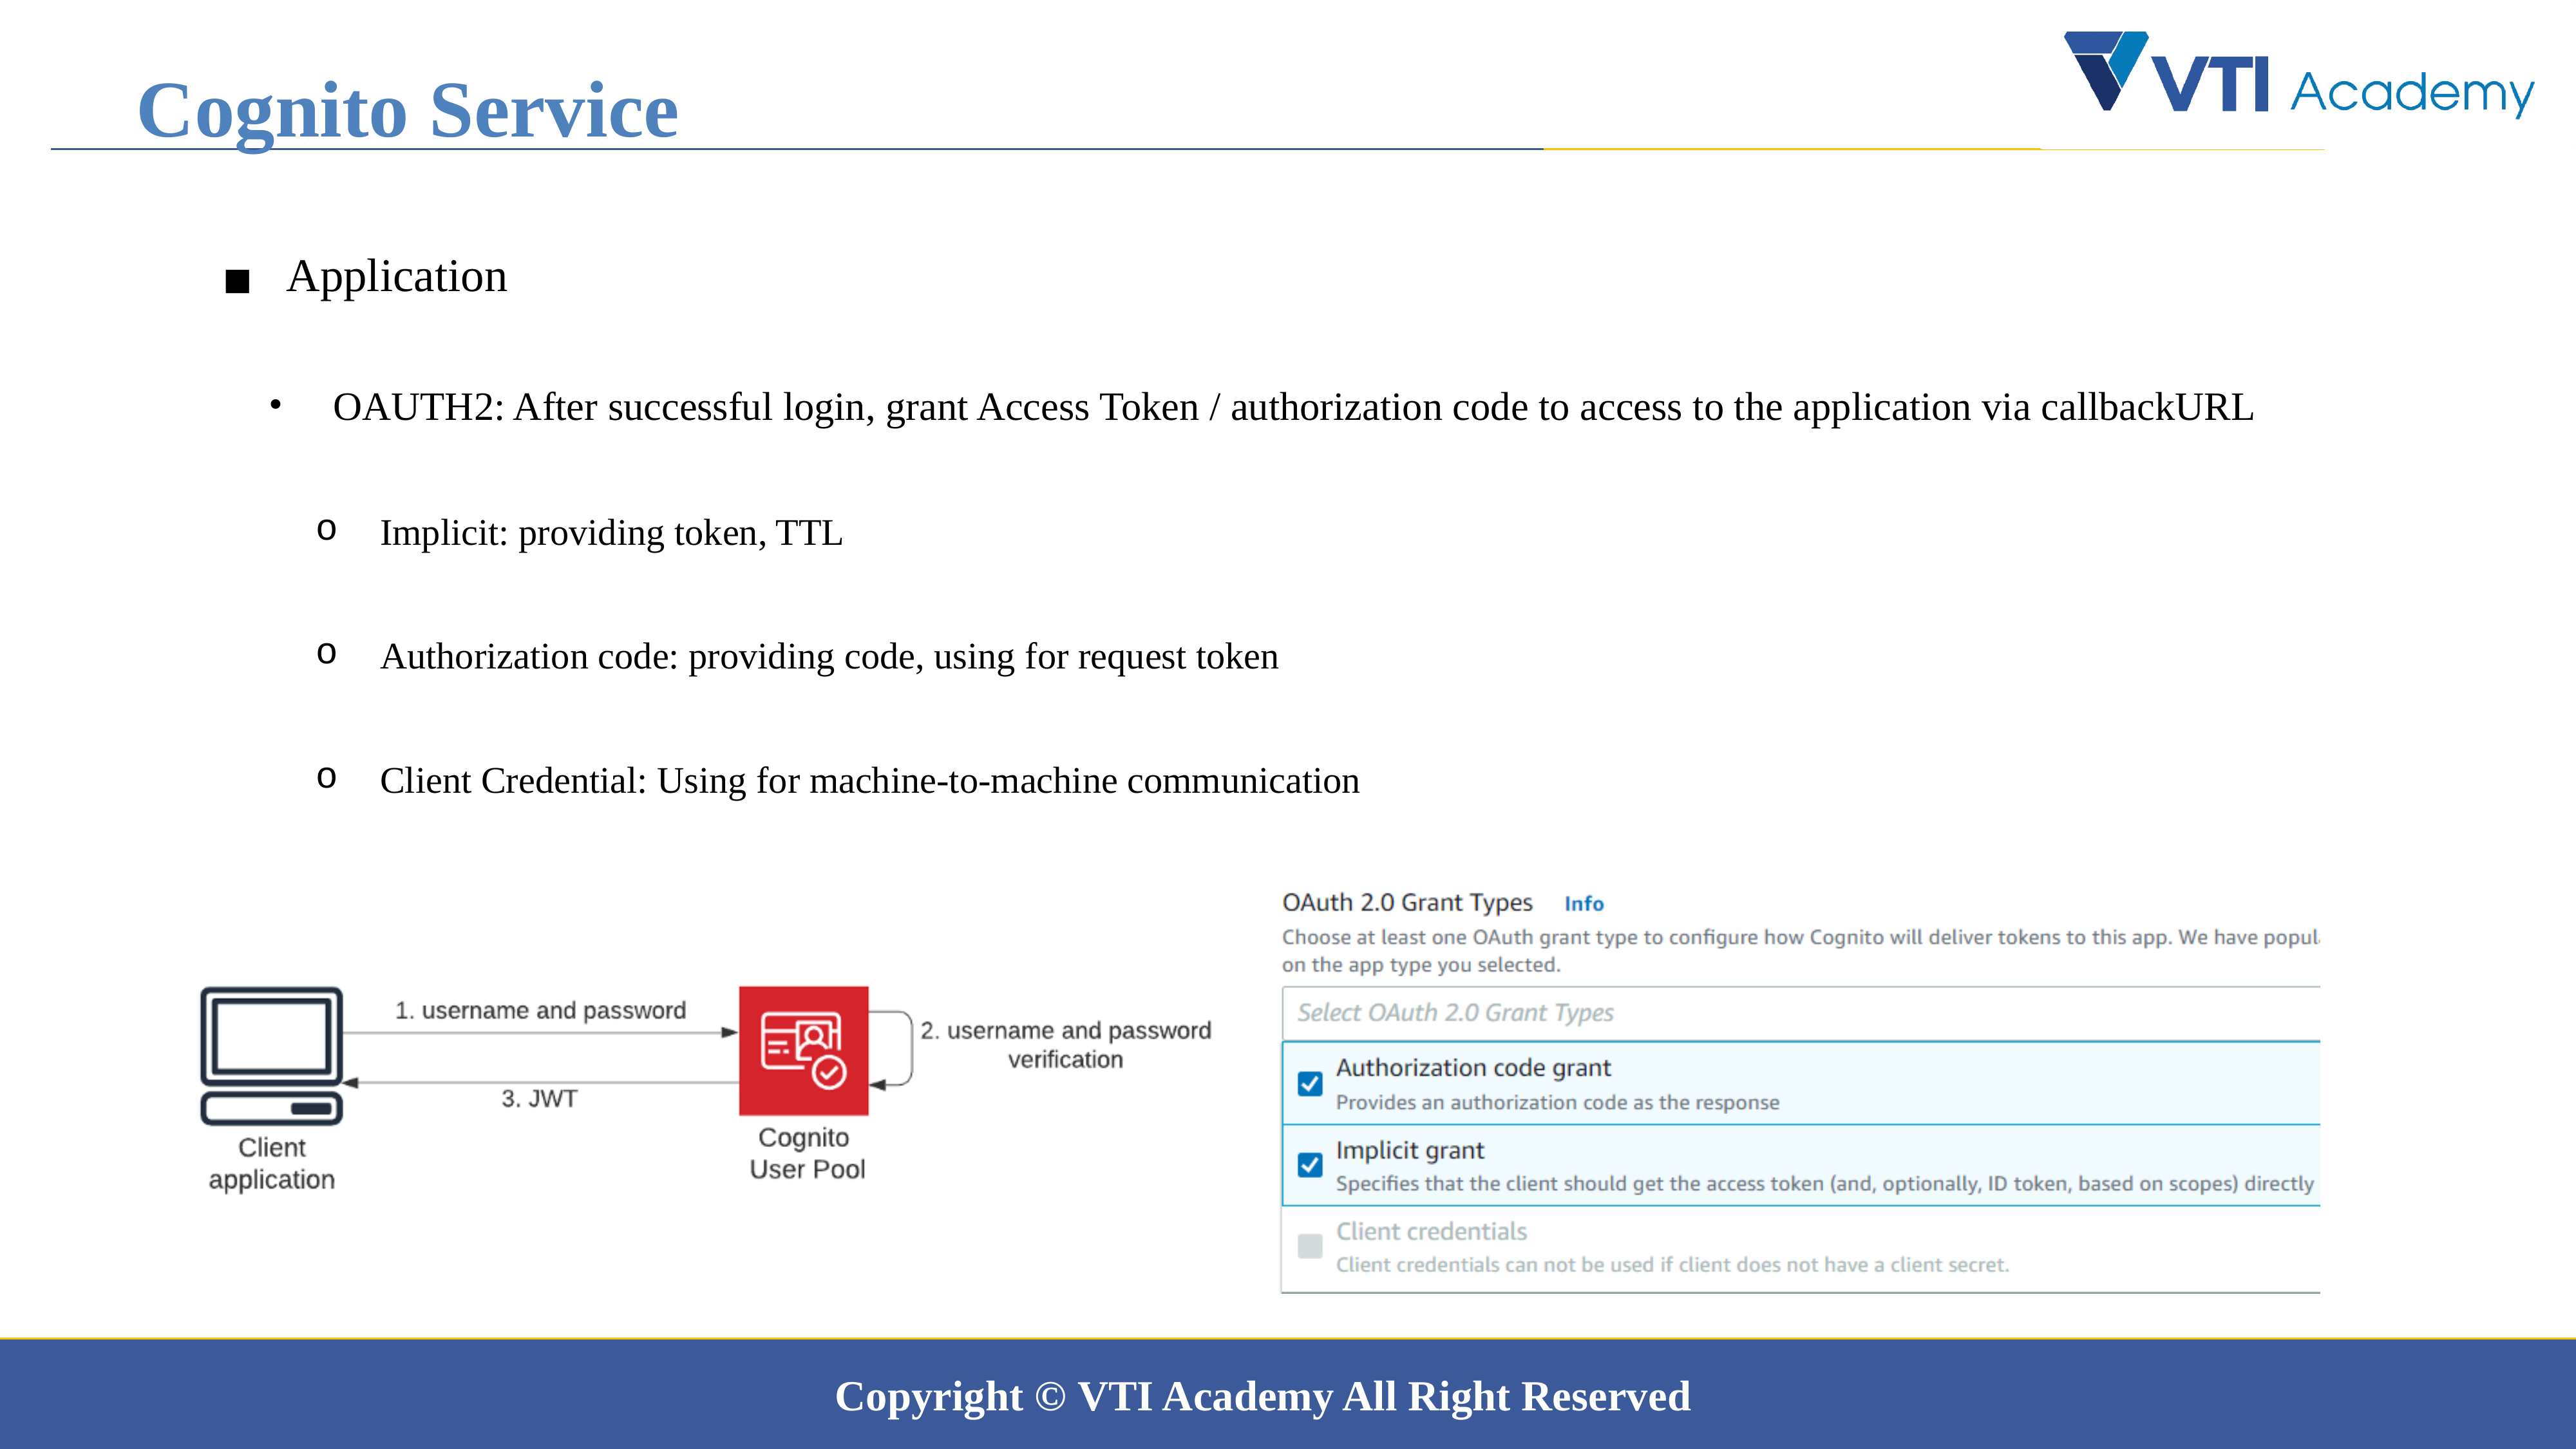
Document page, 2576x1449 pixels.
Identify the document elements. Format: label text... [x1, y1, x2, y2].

picture [2034, 0, 2576, 149]
picture [182, 943, 1234, 1222]
text_box Cognito Service [126, 60, 1116, 149]
text_box Application OAUTH2: After successful login, grant Access Token / authorization code to access to the application via callbackURL Implicit: providing token, TTL Authorization code: providing code, using for request token Client Credential: Using for machine-to-machine communication [118, 240, 2576, 1316]
picture [1264, 871, 2320, 1294]
